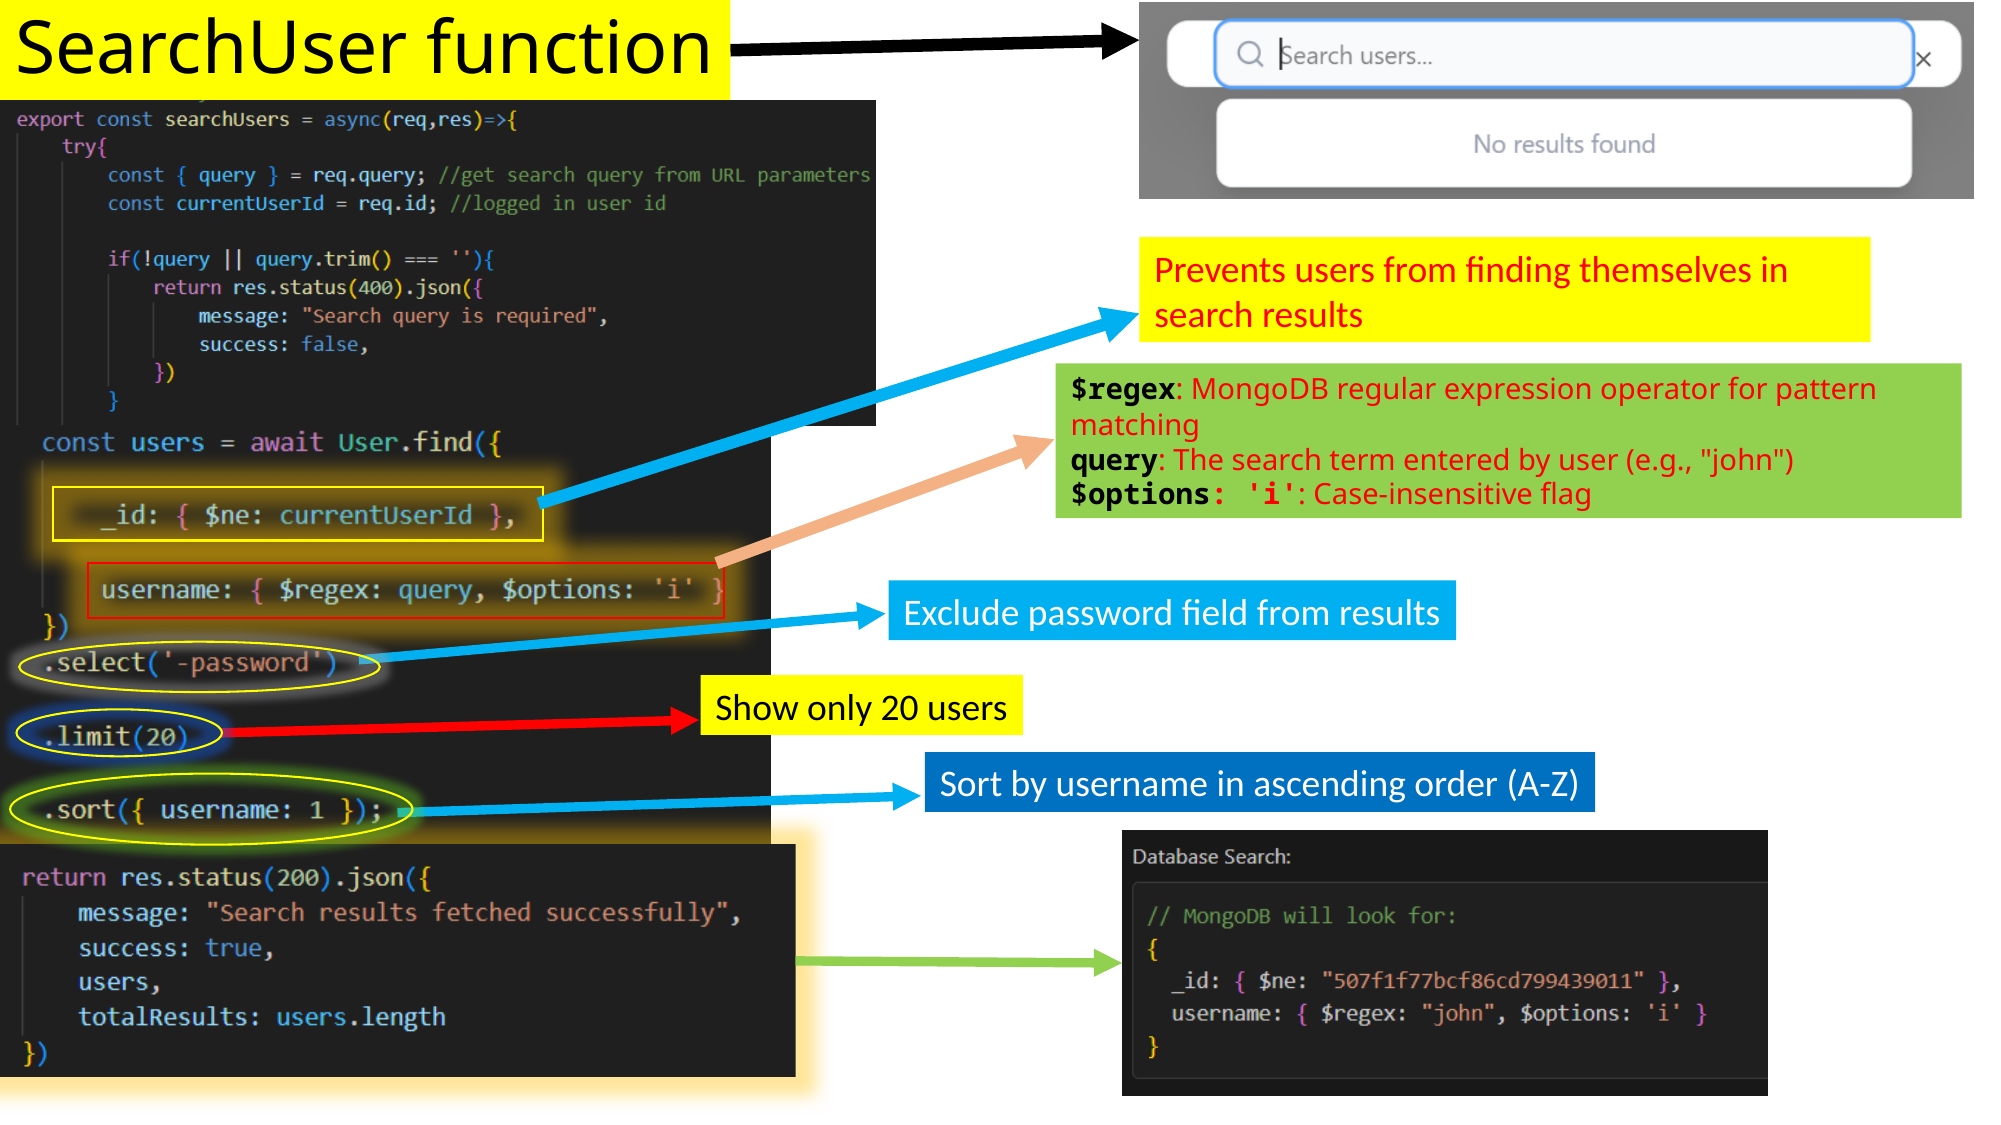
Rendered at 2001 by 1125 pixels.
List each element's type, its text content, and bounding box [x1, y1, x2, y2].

text_box Prevents users from finding themselves in search results [1139, 237, 1871, 343]
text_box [358, 613, 886, 660]
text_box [538, 313, 1140, 504]
title SearchUser function [0, 0, 731, 100]
text_box Sort by username in ascending order (A-Z) [924, 752, 1596, 812]
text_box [221, 719, 699, 733]
picture [1121, 830, 1768, 1096]
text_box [730, 40, 1139, 51]
text_box Exclude password field from results [888, 580, 1457, 641]
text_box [397, 795, 921, 813]
text_box Show only 20 users [771, 675, 1023, 735]
picture [1139, 2, 1974, 199]
picture [0, 100, 876, 1077]
text_box $regex: MongoDB regular expression operator for pattern matching query: The search term entered by user (e.g., "john") $options: 'i': Case-insensitive flag [1055, 363, 1962, 519]
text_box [716, 439, 1055, 564]
